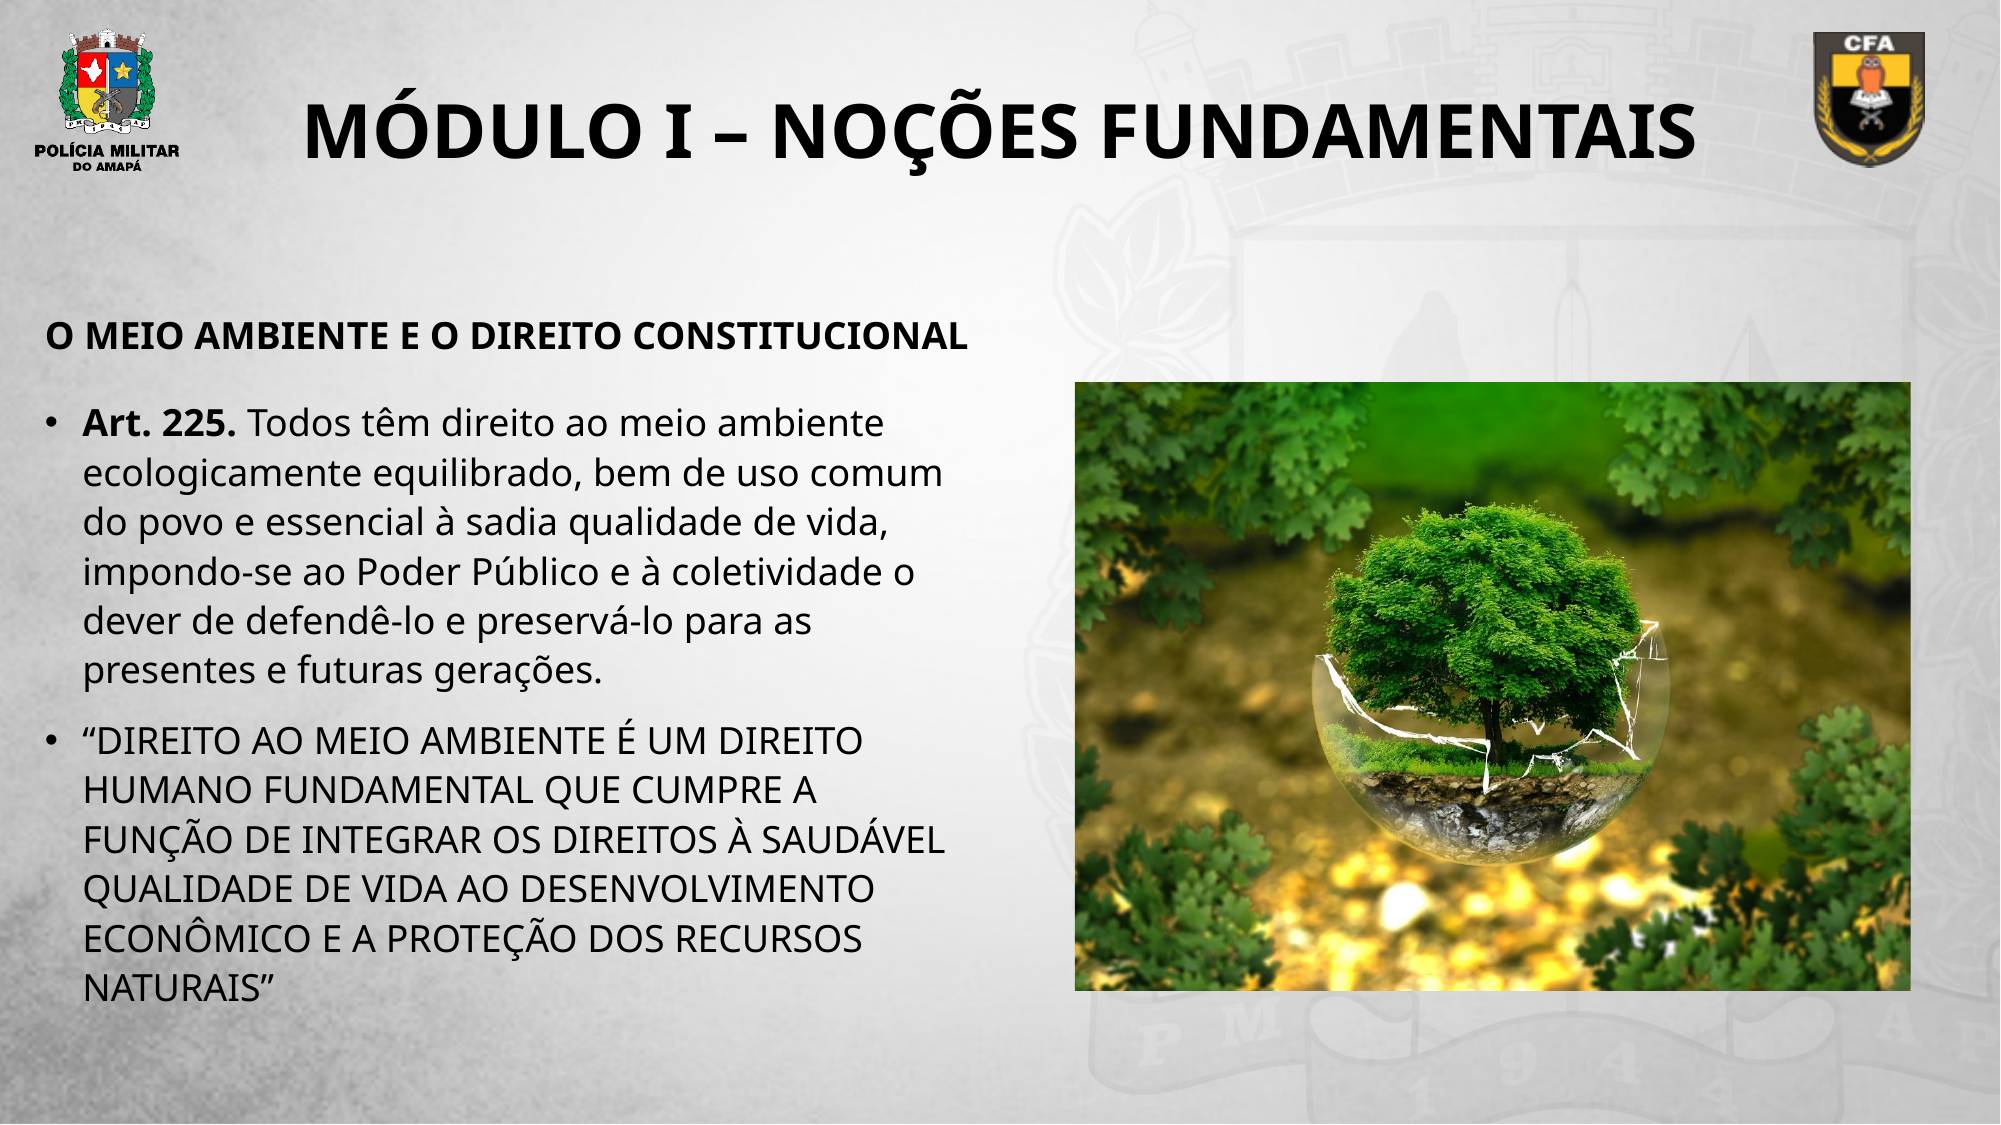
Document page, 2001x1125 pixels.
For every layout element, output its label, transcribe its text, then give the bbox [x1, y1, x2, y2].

picture [0, 0, 2001, 1125]
title MÓDULO I – NOÇÕES FUNDAMENTAIS [150, 25, 1850, 244]
list O MEIO AMBIENTE E O DIREITO CONSTITUCIONAL Art. 225. Todos têm direito ao meio ambiente ecologicamente equilibrado, bem de uso comum do povo e essencial à sadia qualidade de vida, impondo-se ao Poder Público e à coletividade o dever de defendê-lo e preservá-lo para as presentes e futuras gerações. “DIREITO AO MEIO AMBIENTE É UM DIREITO HUMANO FUNDAMENTAL QUE CUMPRE A FUNÇÃO DE INTEGRAR OS DIREITOS À SAUDÁVEL QUALIDADE DE VIDA AO DESENVOLVIMENTO ECONÔMICO E A PROTEÇÃO DOS RECURSOS NATURAIS” [29, 299, 988, 1074]
